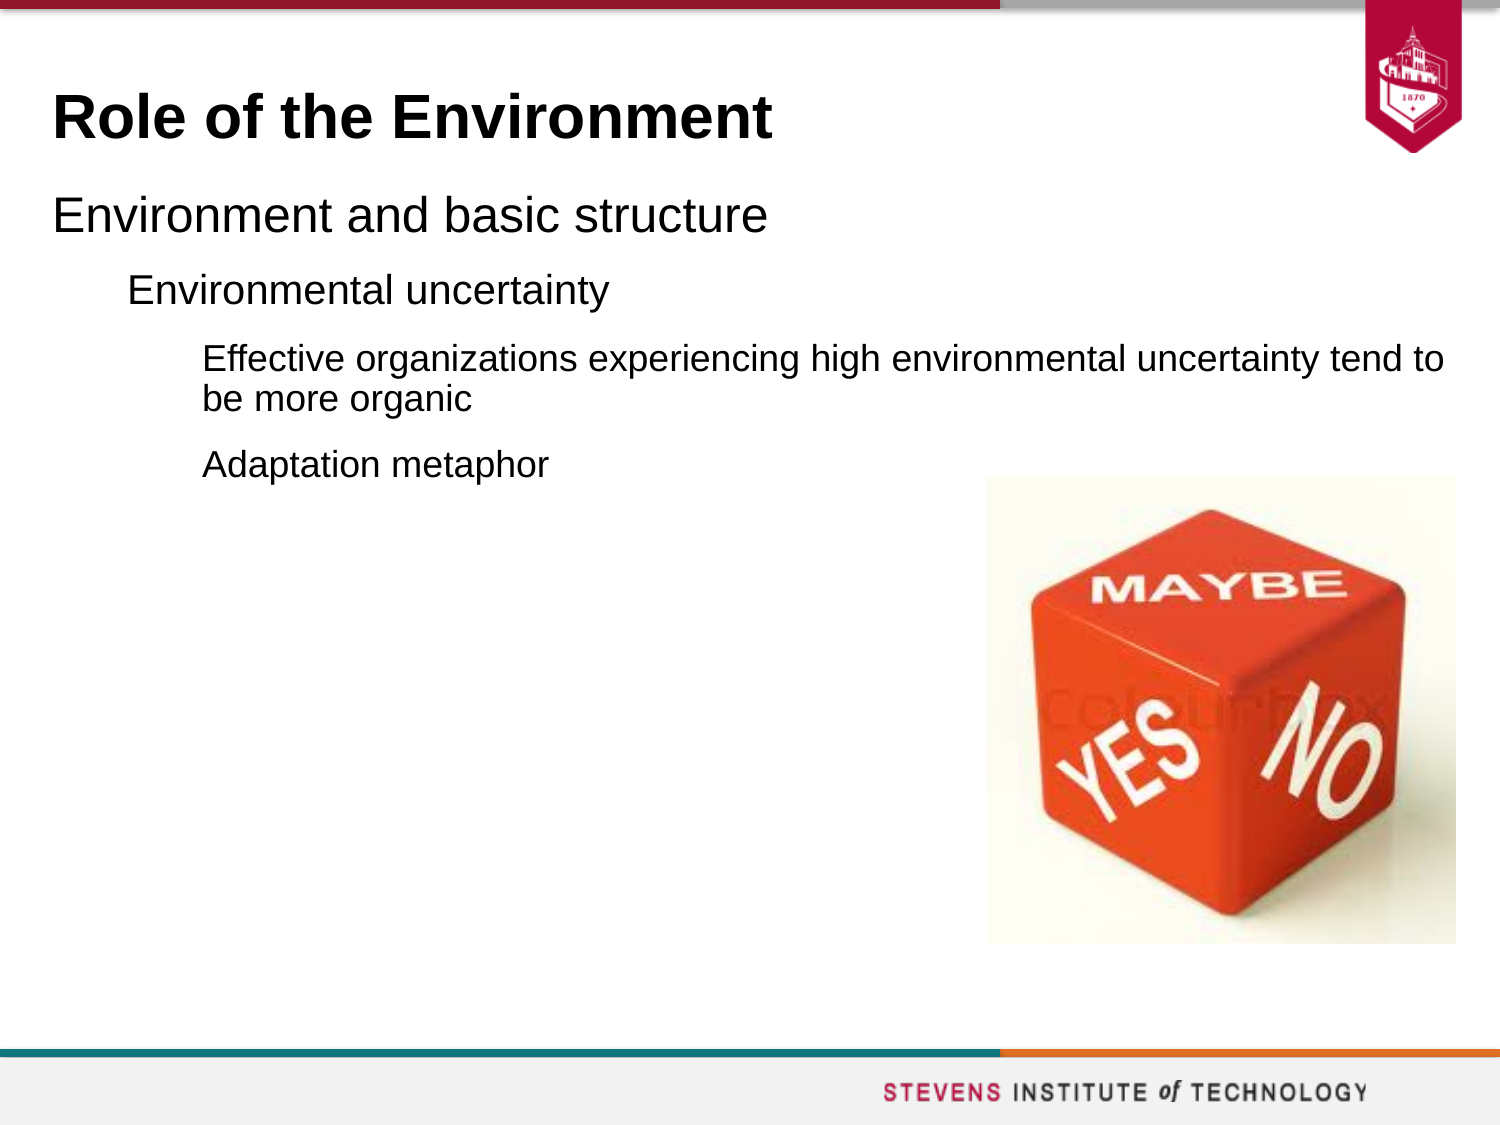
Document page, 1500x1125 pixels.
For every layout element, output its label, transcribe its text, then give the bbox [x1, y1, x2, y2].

picture [986, 474, 1456, 945]
title Role of the Environment [37, 68, 1236, 157]
list Environment and basic structure Environmental uncertainty Effective organizations experiencing high environmental uncertainty tend to be more organic Adaptation metaphor [37, 182, 1463, 1000]
